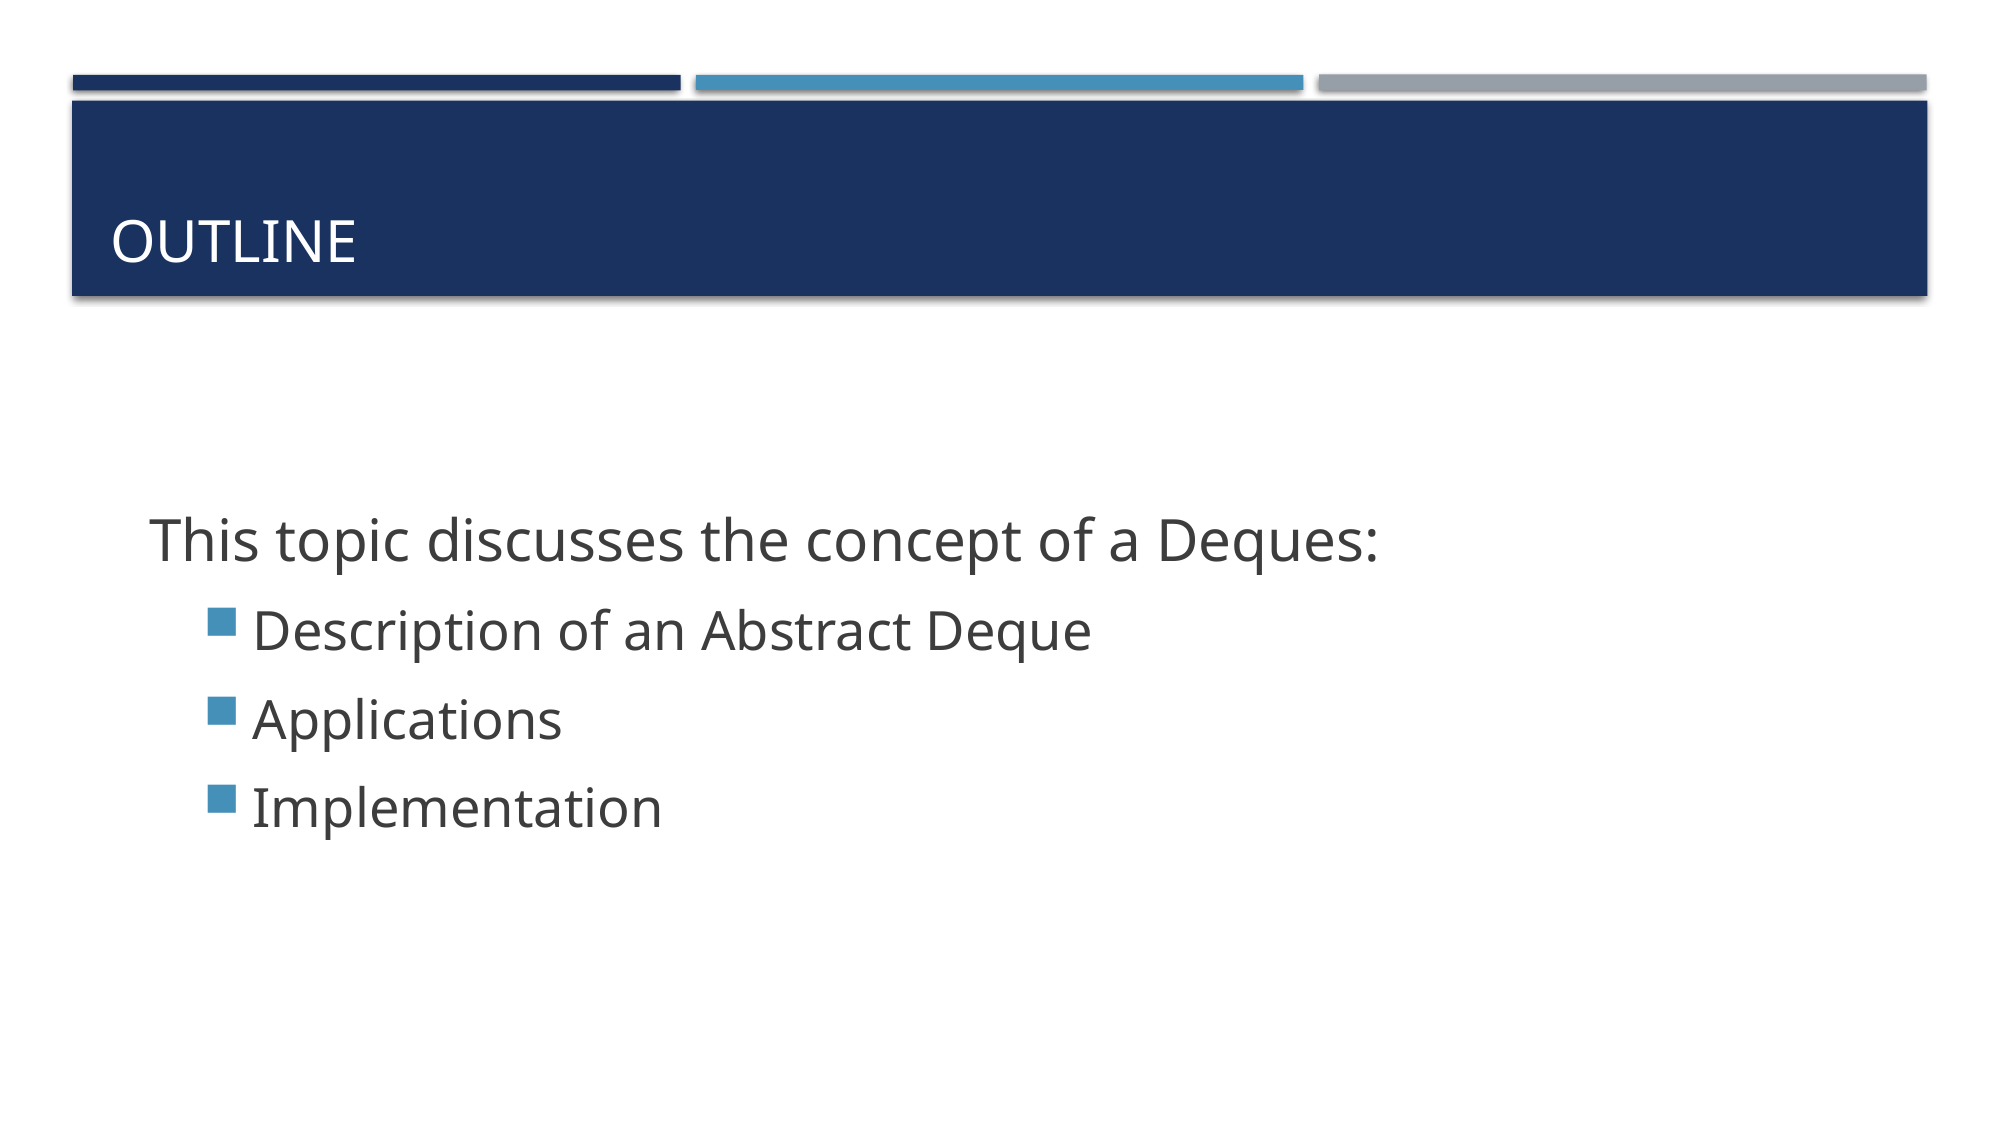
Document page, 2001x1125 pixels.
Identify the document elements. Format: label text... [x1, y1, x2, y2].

text_box This topic discusses the concept of a Deques: Description of an Abstract Deque Applications Implementation [134, 332, 1905, 1010]
title Outline [95, 115, 1905, 282]
